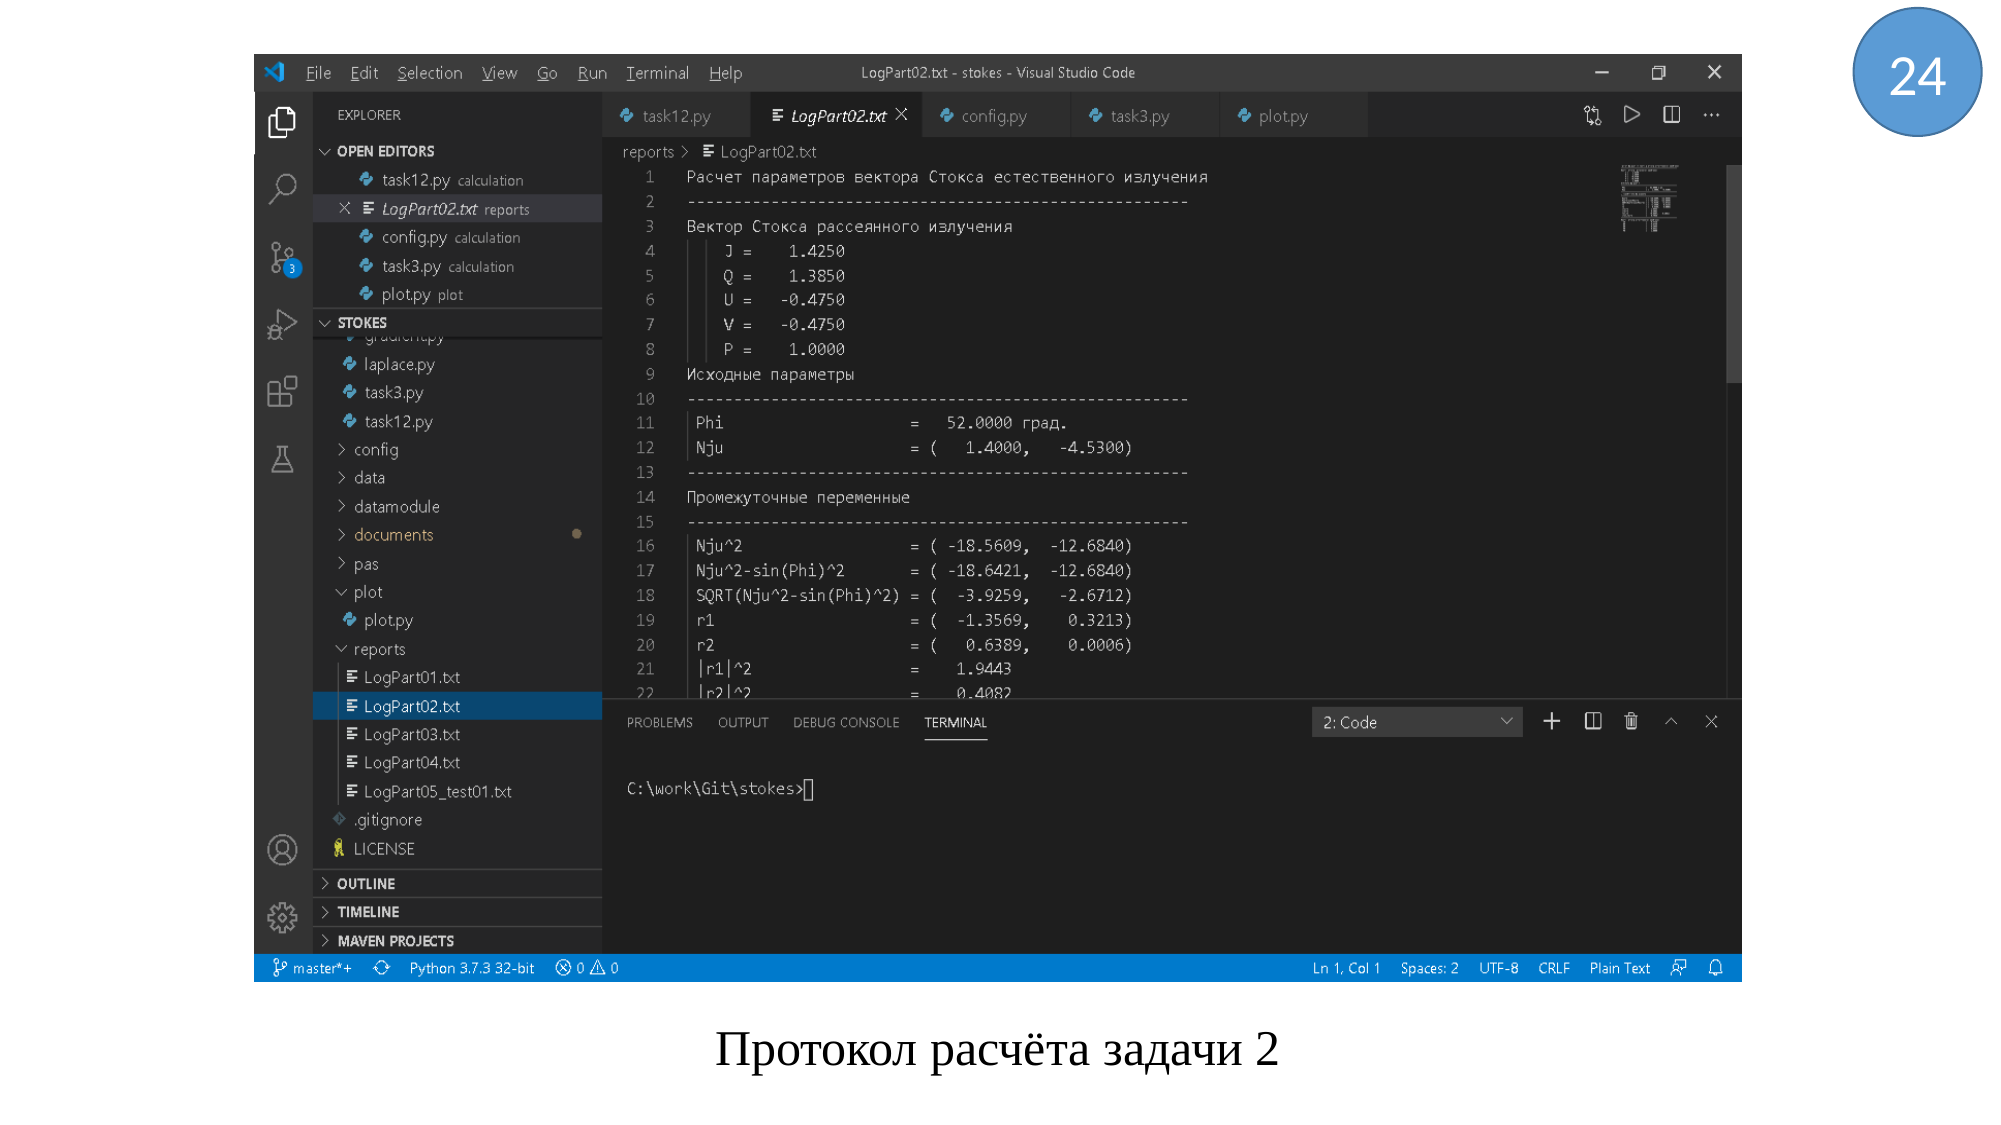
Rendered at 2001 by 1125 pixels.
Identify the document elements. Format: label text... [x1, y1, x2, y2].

text_box 24 [1852, 6, 1983, 137]
text_box Протокол расчёта задачи 2 [700, 1008, 1296, 1083]
picture [254, 54, 1742, 982]
